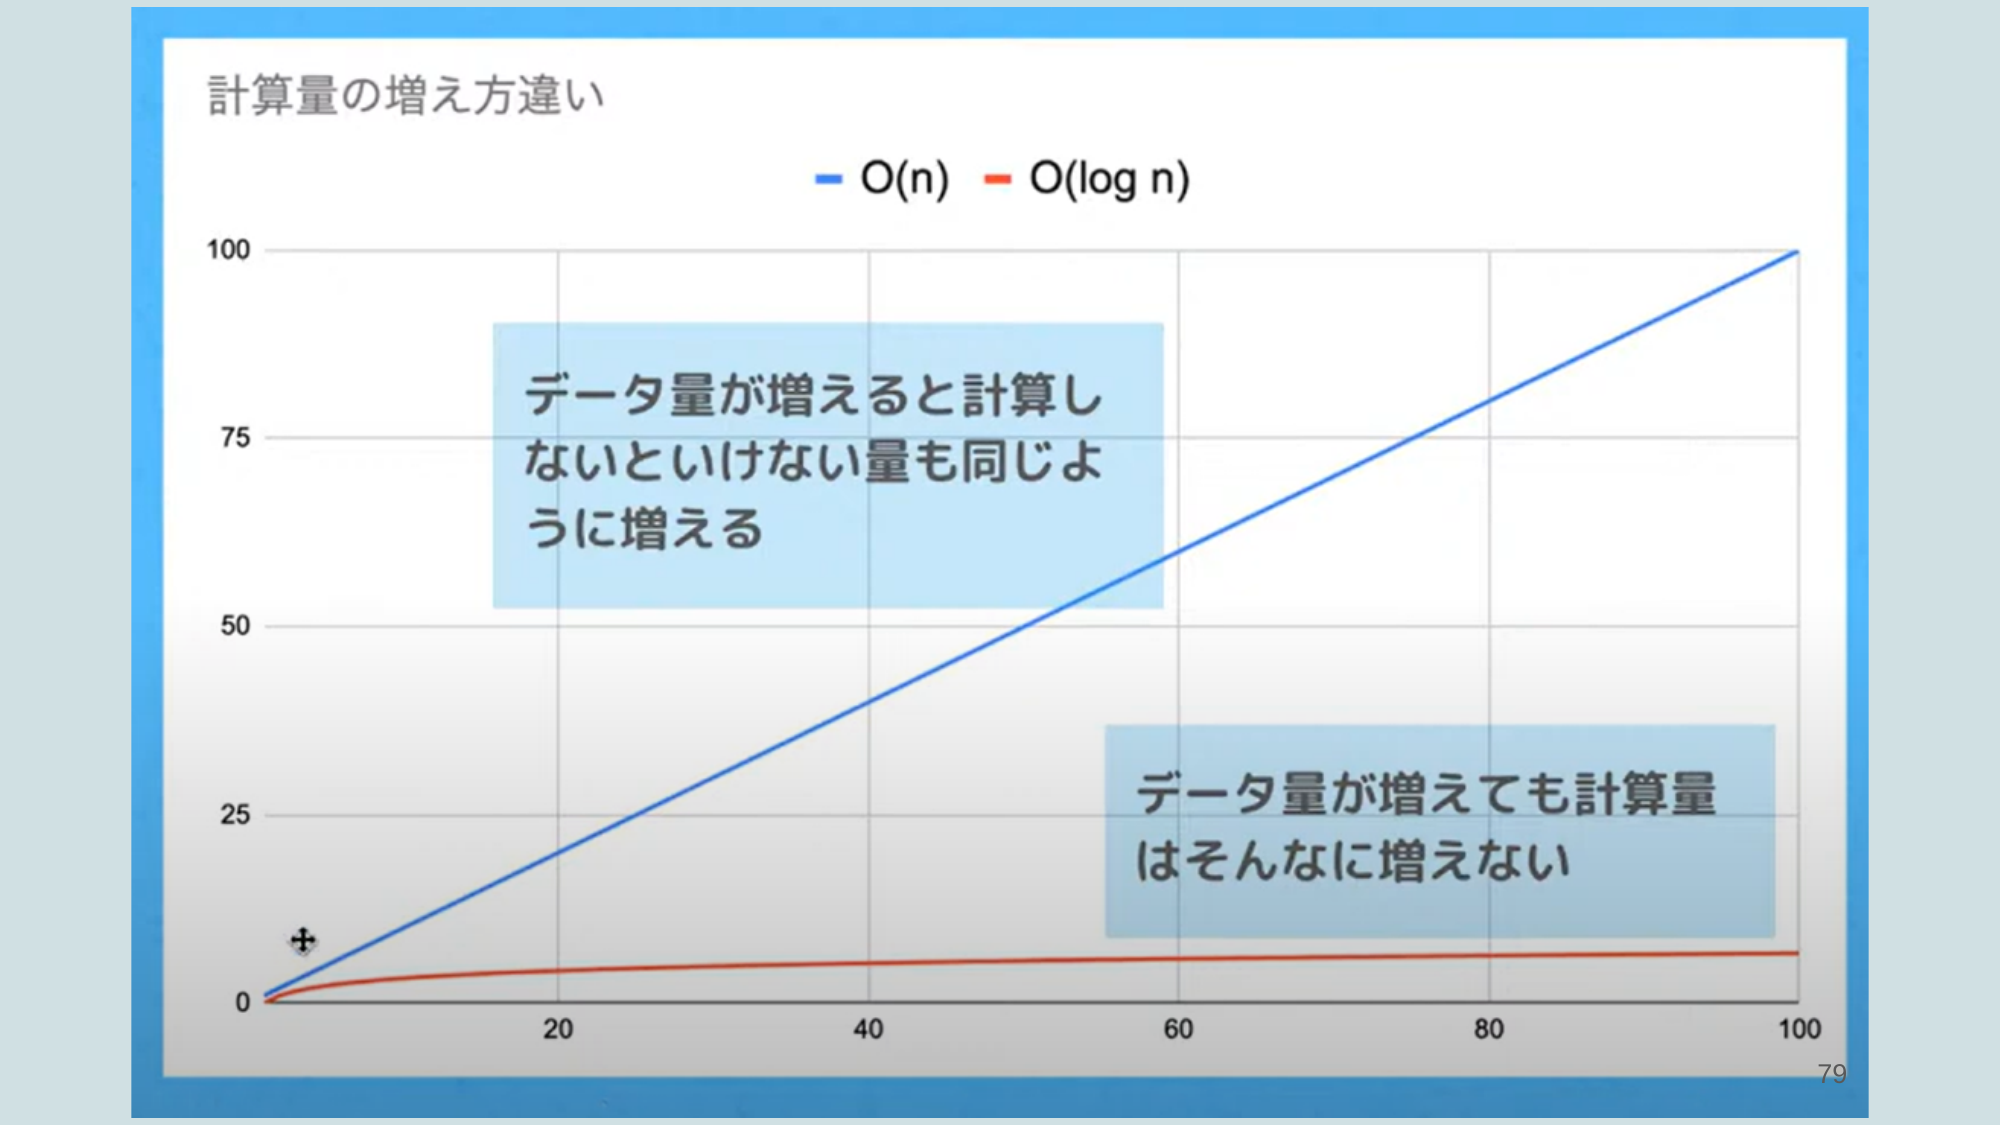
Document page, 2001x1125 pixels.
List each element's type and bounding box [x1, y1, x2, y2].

picture [131, 7, 1869, 1118]
